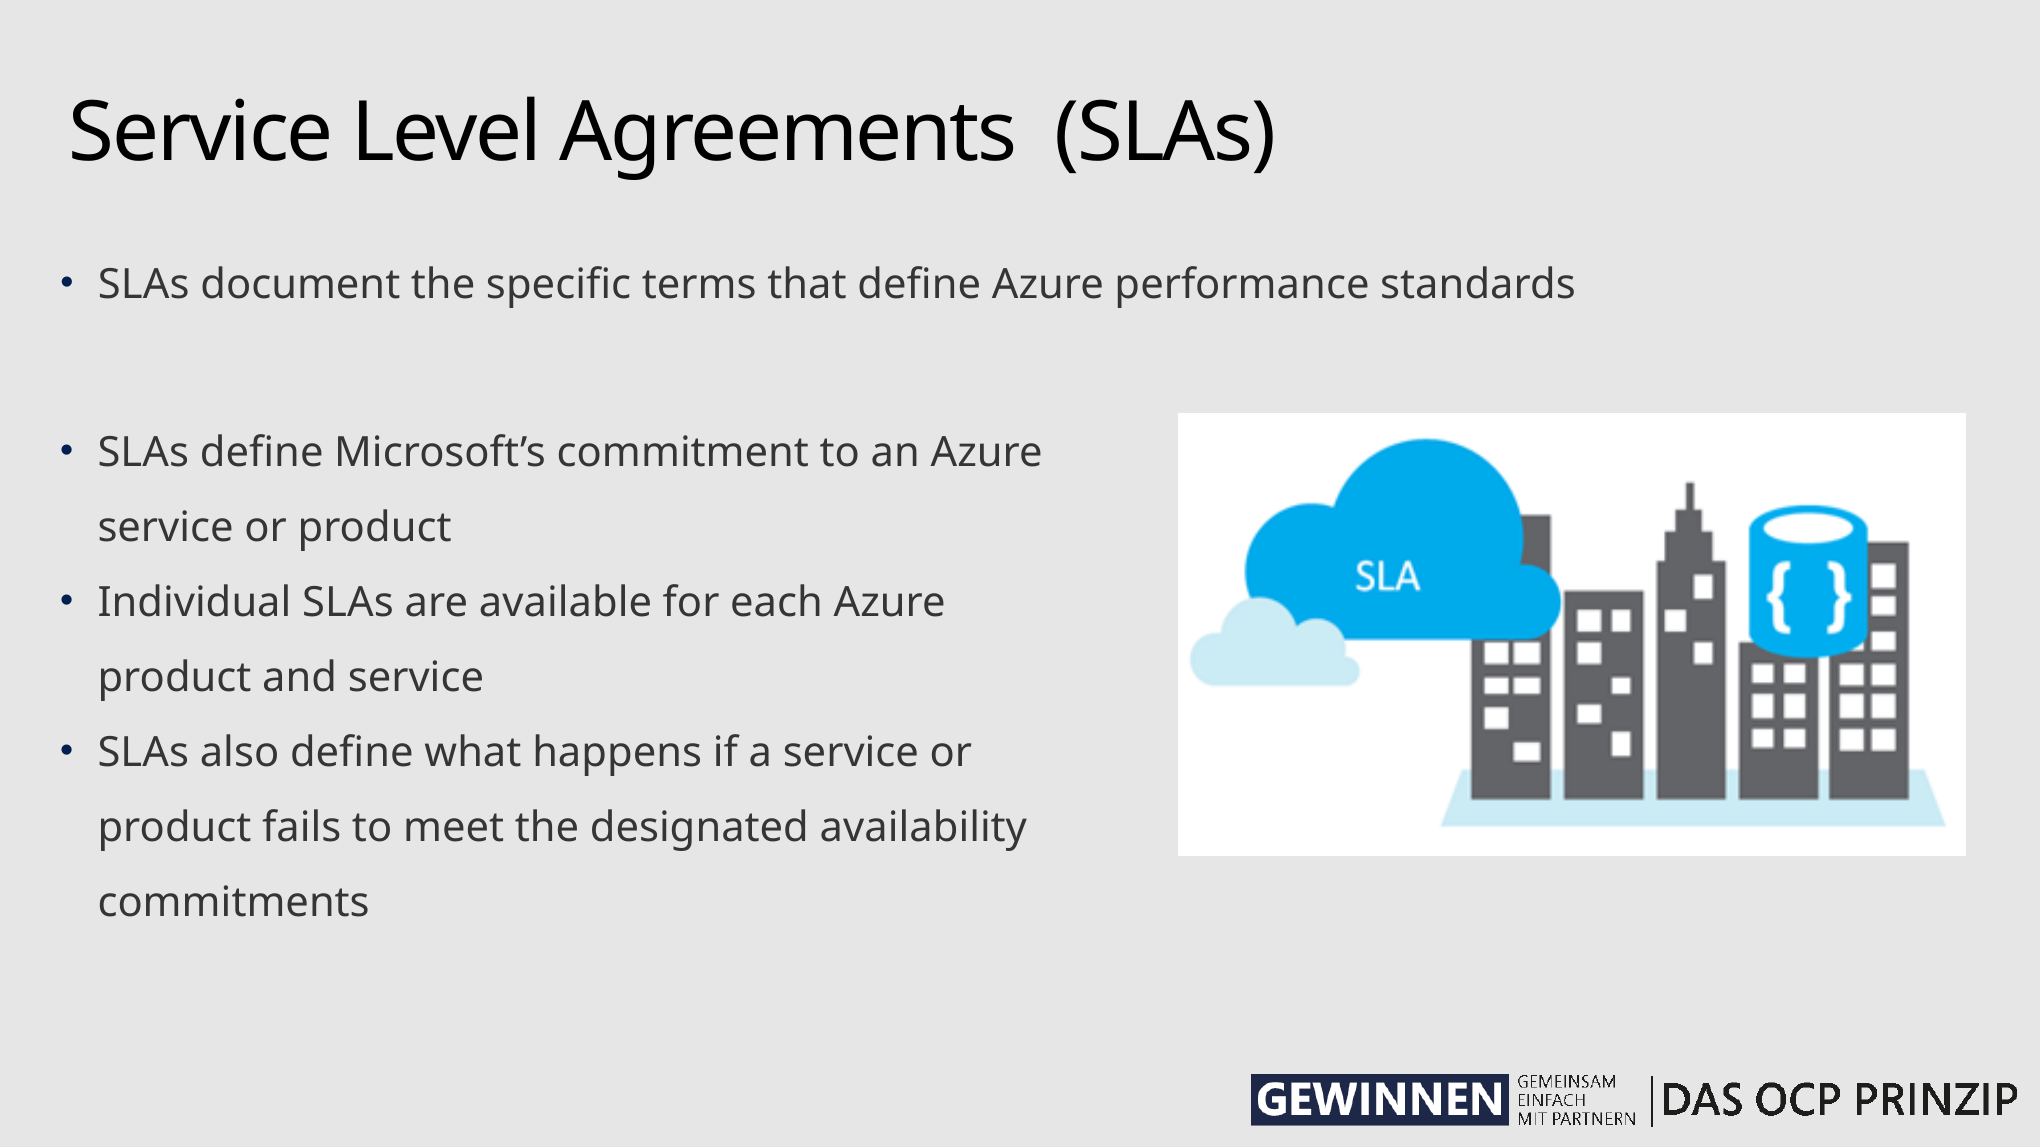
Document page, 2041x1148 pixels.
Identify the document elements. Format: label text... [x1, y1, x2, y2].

list SLAs document the specific terms that define Azure performance standards [45, 224, 1996, 603]
title Service Level Agreements (SLAs) [45, 73, 1996, 224]
picture [1178, 413, 1966, 857]
text_box SLAs define Microsoft’s commitment to an Azure service or product Individual SLAs are available for each Azure product and service SLAs also define what happens if a service or product fails to meet the designated availability commitments [44, 391, 1126, 895]
picture [1238, 1066, 2041, 1134]
